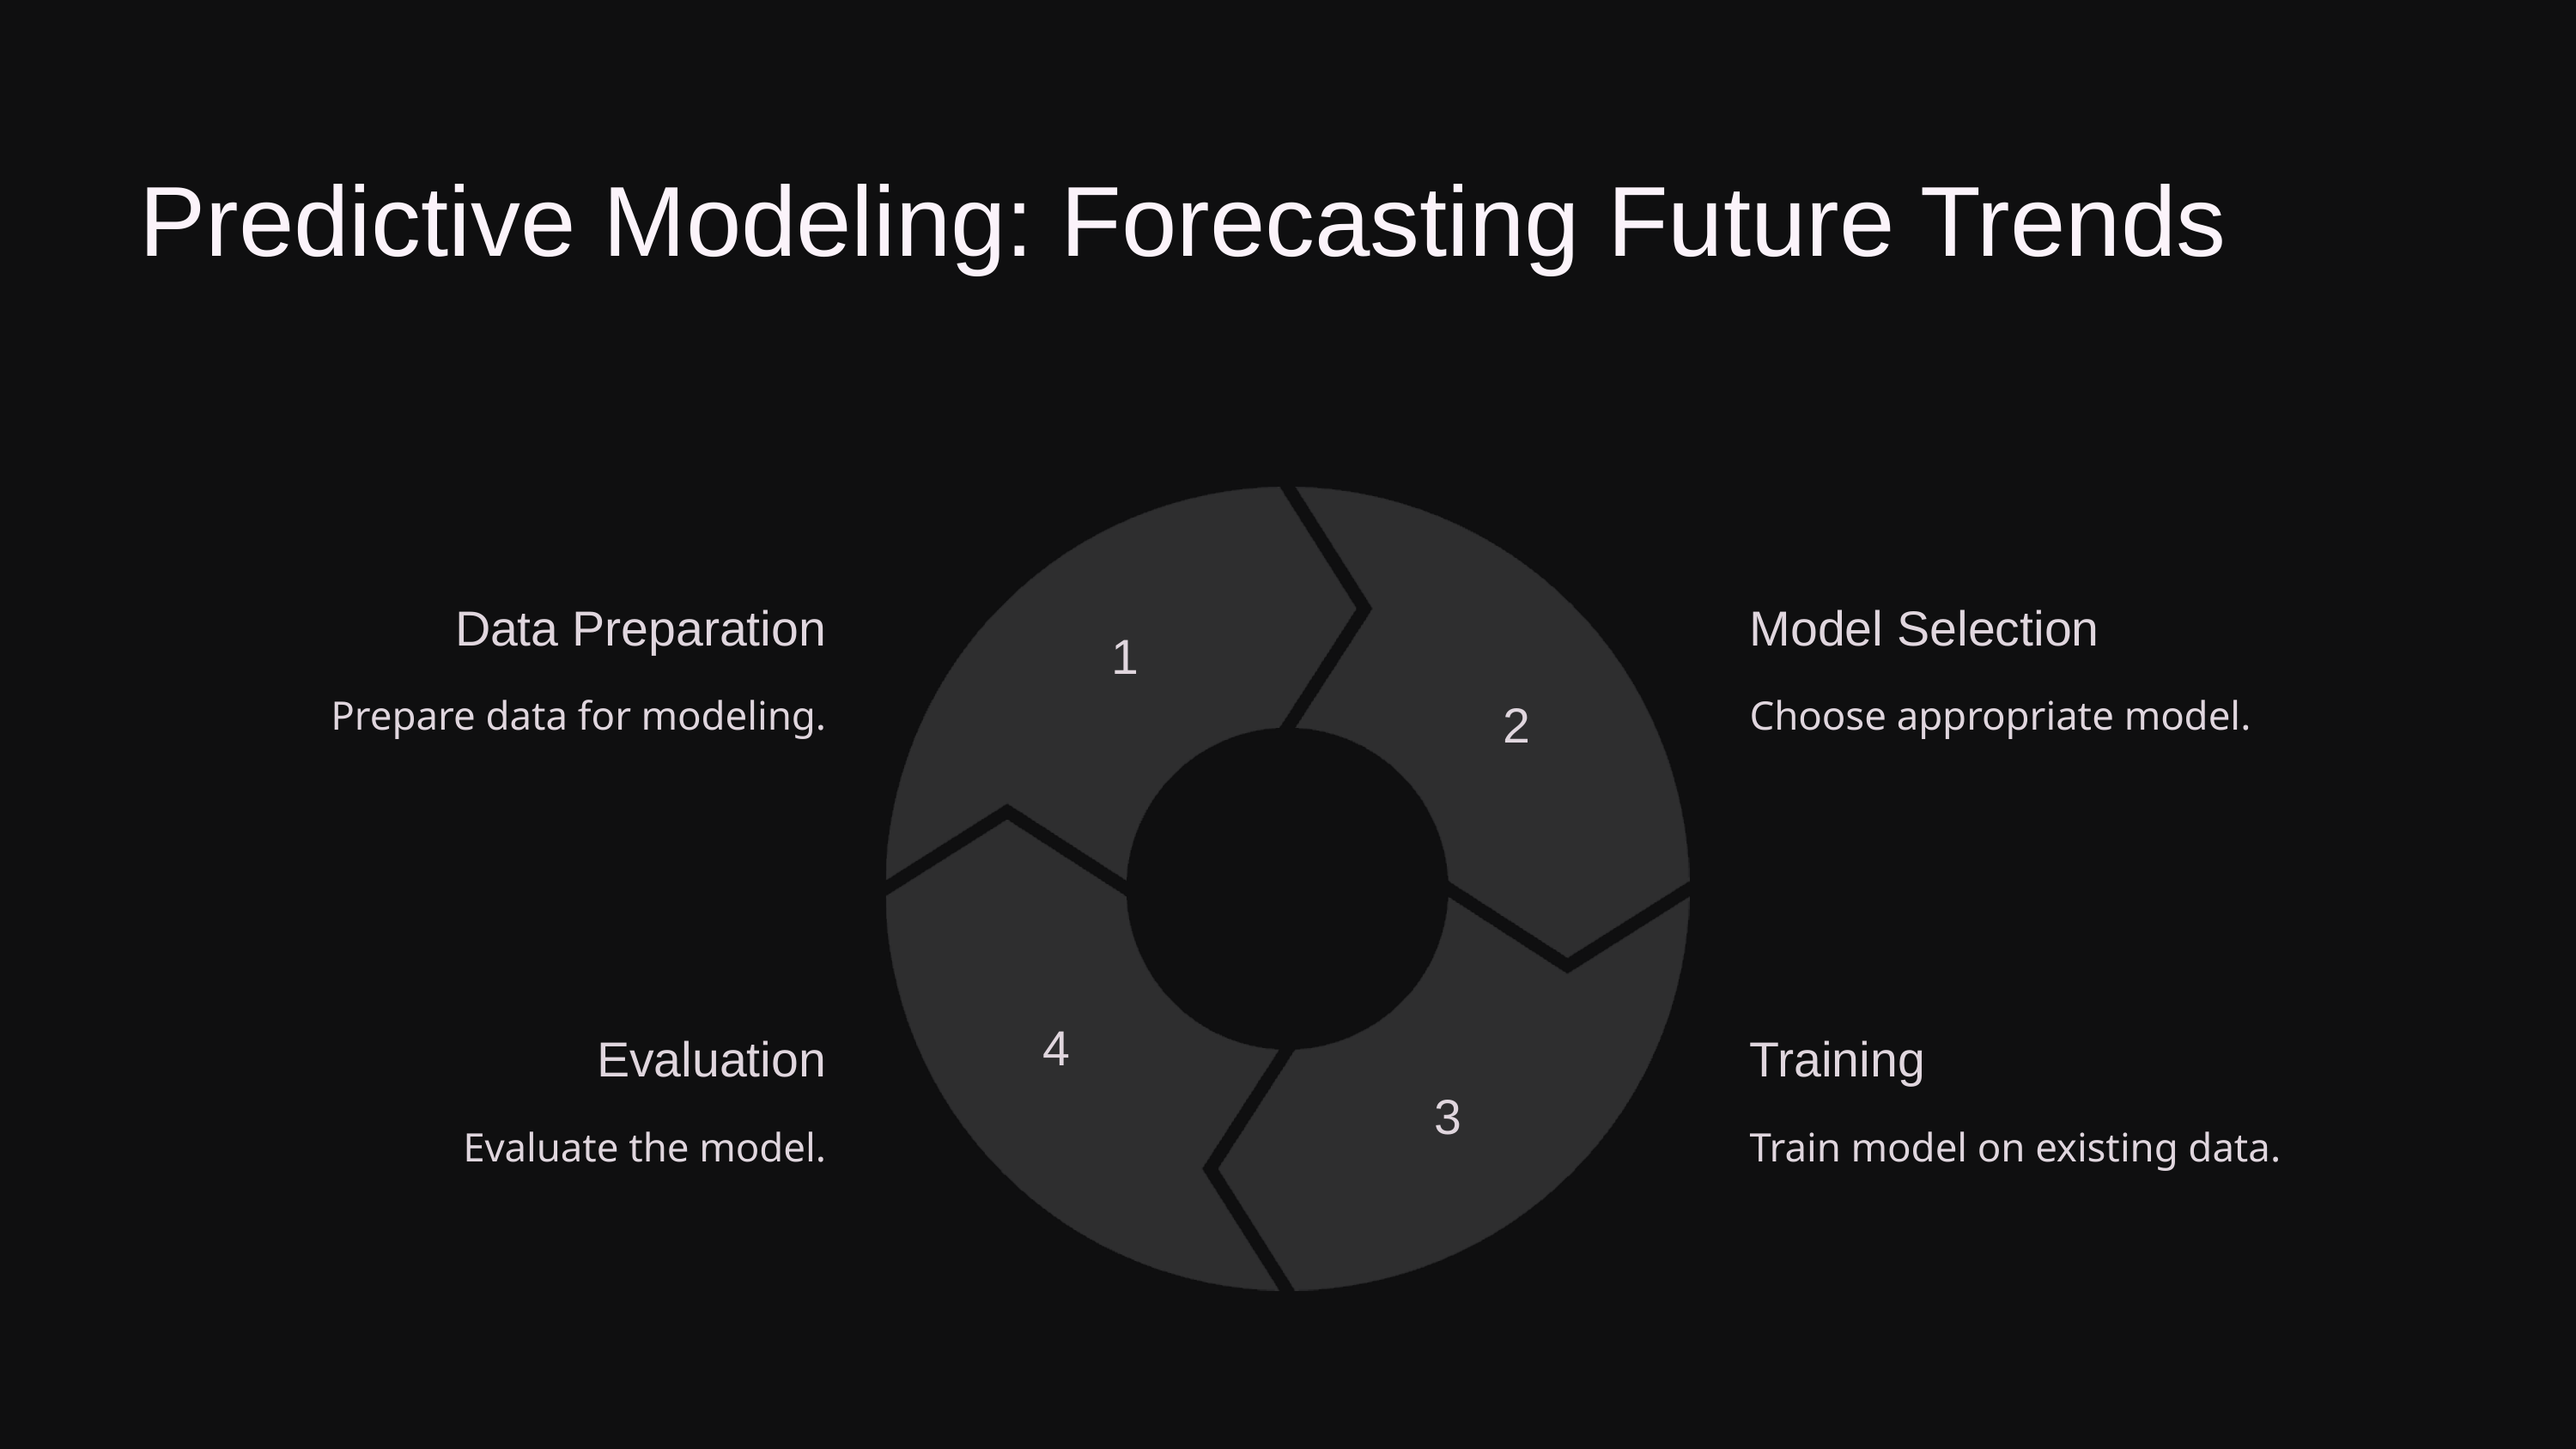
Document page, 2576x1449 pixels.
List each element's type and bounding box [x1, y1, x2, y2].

text_box [1434, 1078, 1466, 1160]
text_box [139, 683, 827, 749]
text_box [1749, 597, 2250, 661]
text_box [326, 597, 827, 661]
text_box [1042, 1010, 1073, 1091]
text_box [1110, 618, 1142, 700]
text_box [1749, 1029, 2250, 1093]
text_box [1749, 1115, 2437, 1180]
text_box [1503, 687, 1534, 767]
text_box [326, 1029, 827, 1093]
text_box [1749, 683, 2437, 749]
text_box [0, 0, 2576, 1449]
text_box [139, 1115, 827, 1180]
text_box [139, 157, 2437, 408]
